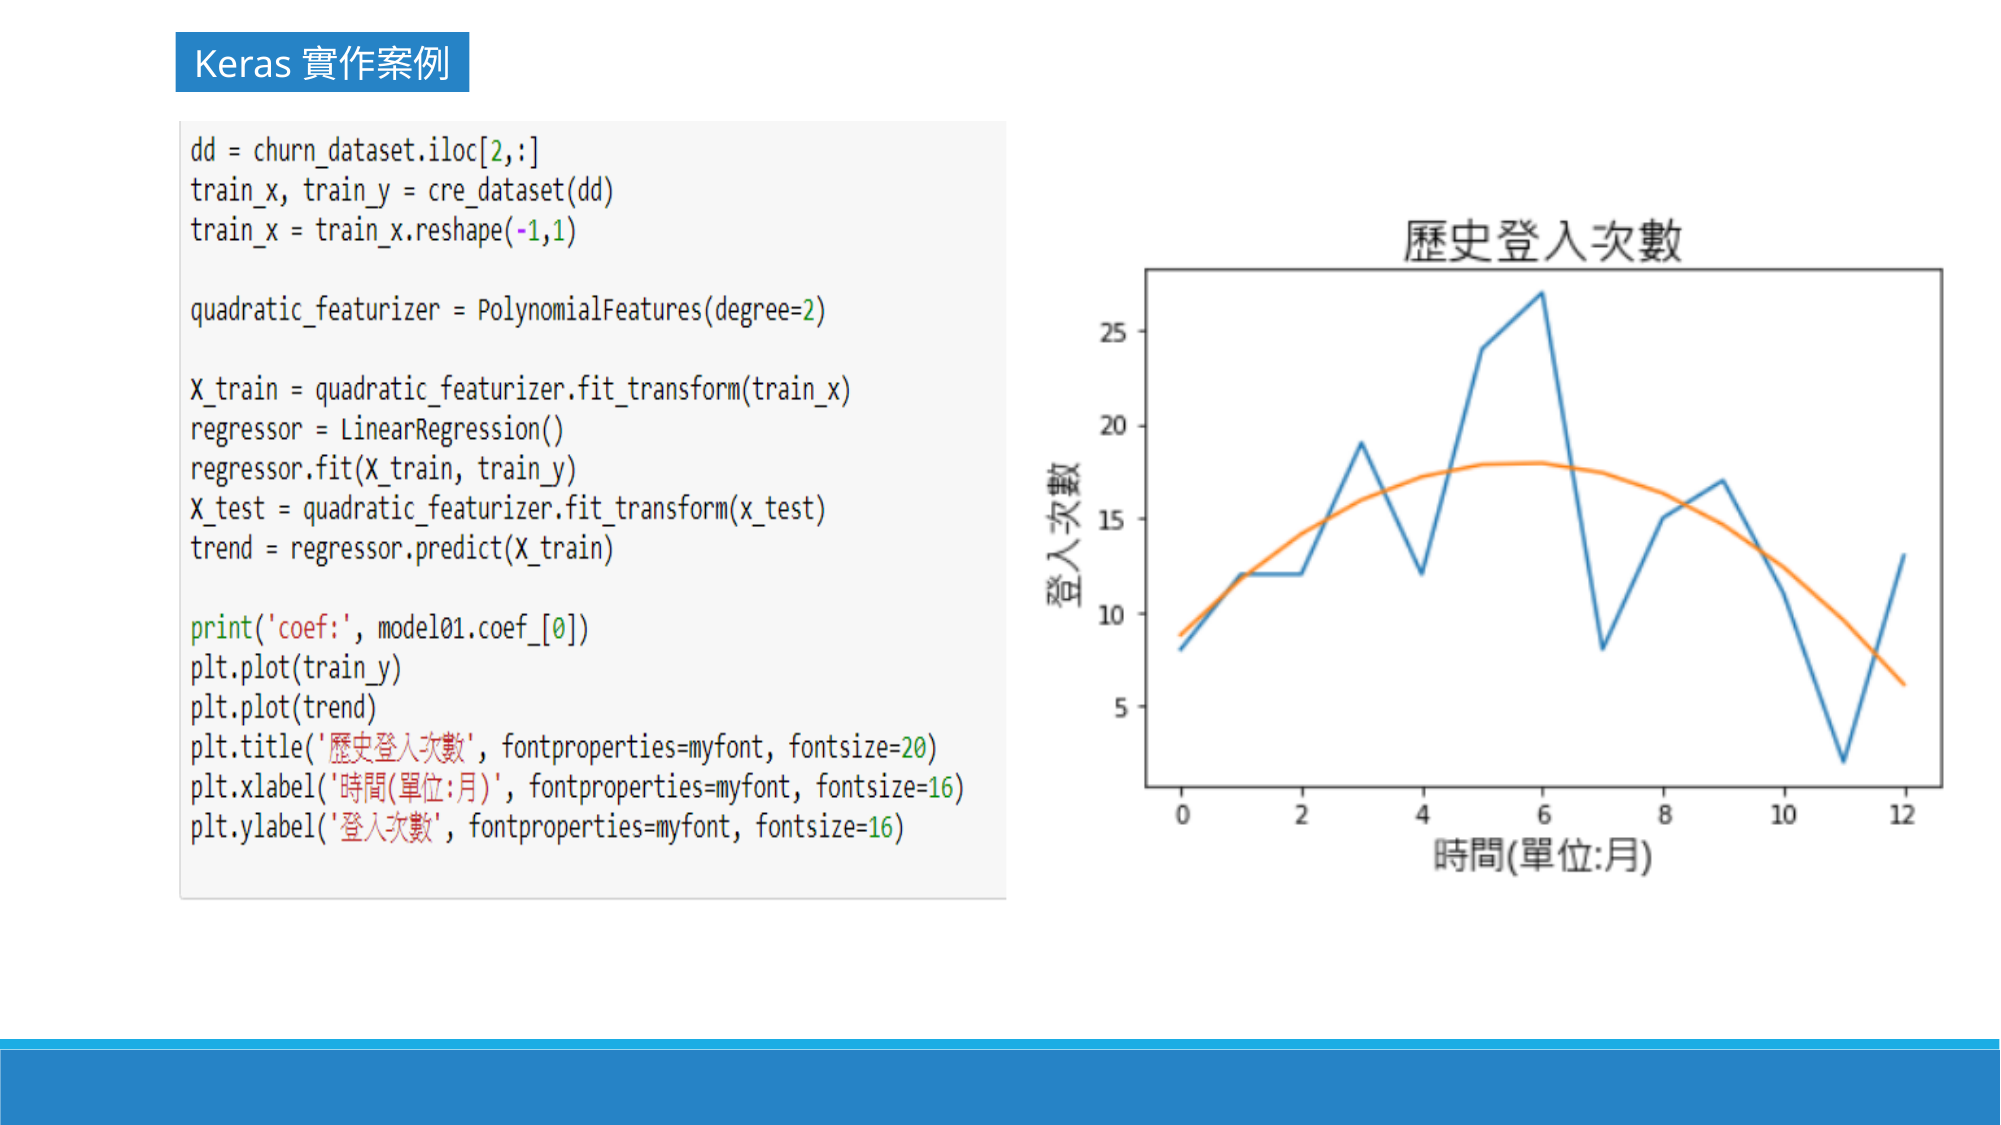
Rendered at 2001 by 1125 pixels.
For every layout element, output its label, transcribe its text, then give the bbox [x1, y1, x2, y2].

picture [1019, 199, 1975, 919]
picture [175, 120, 1008, 919]
text_box Keras實作案例 [175, 32, 470, 92]
